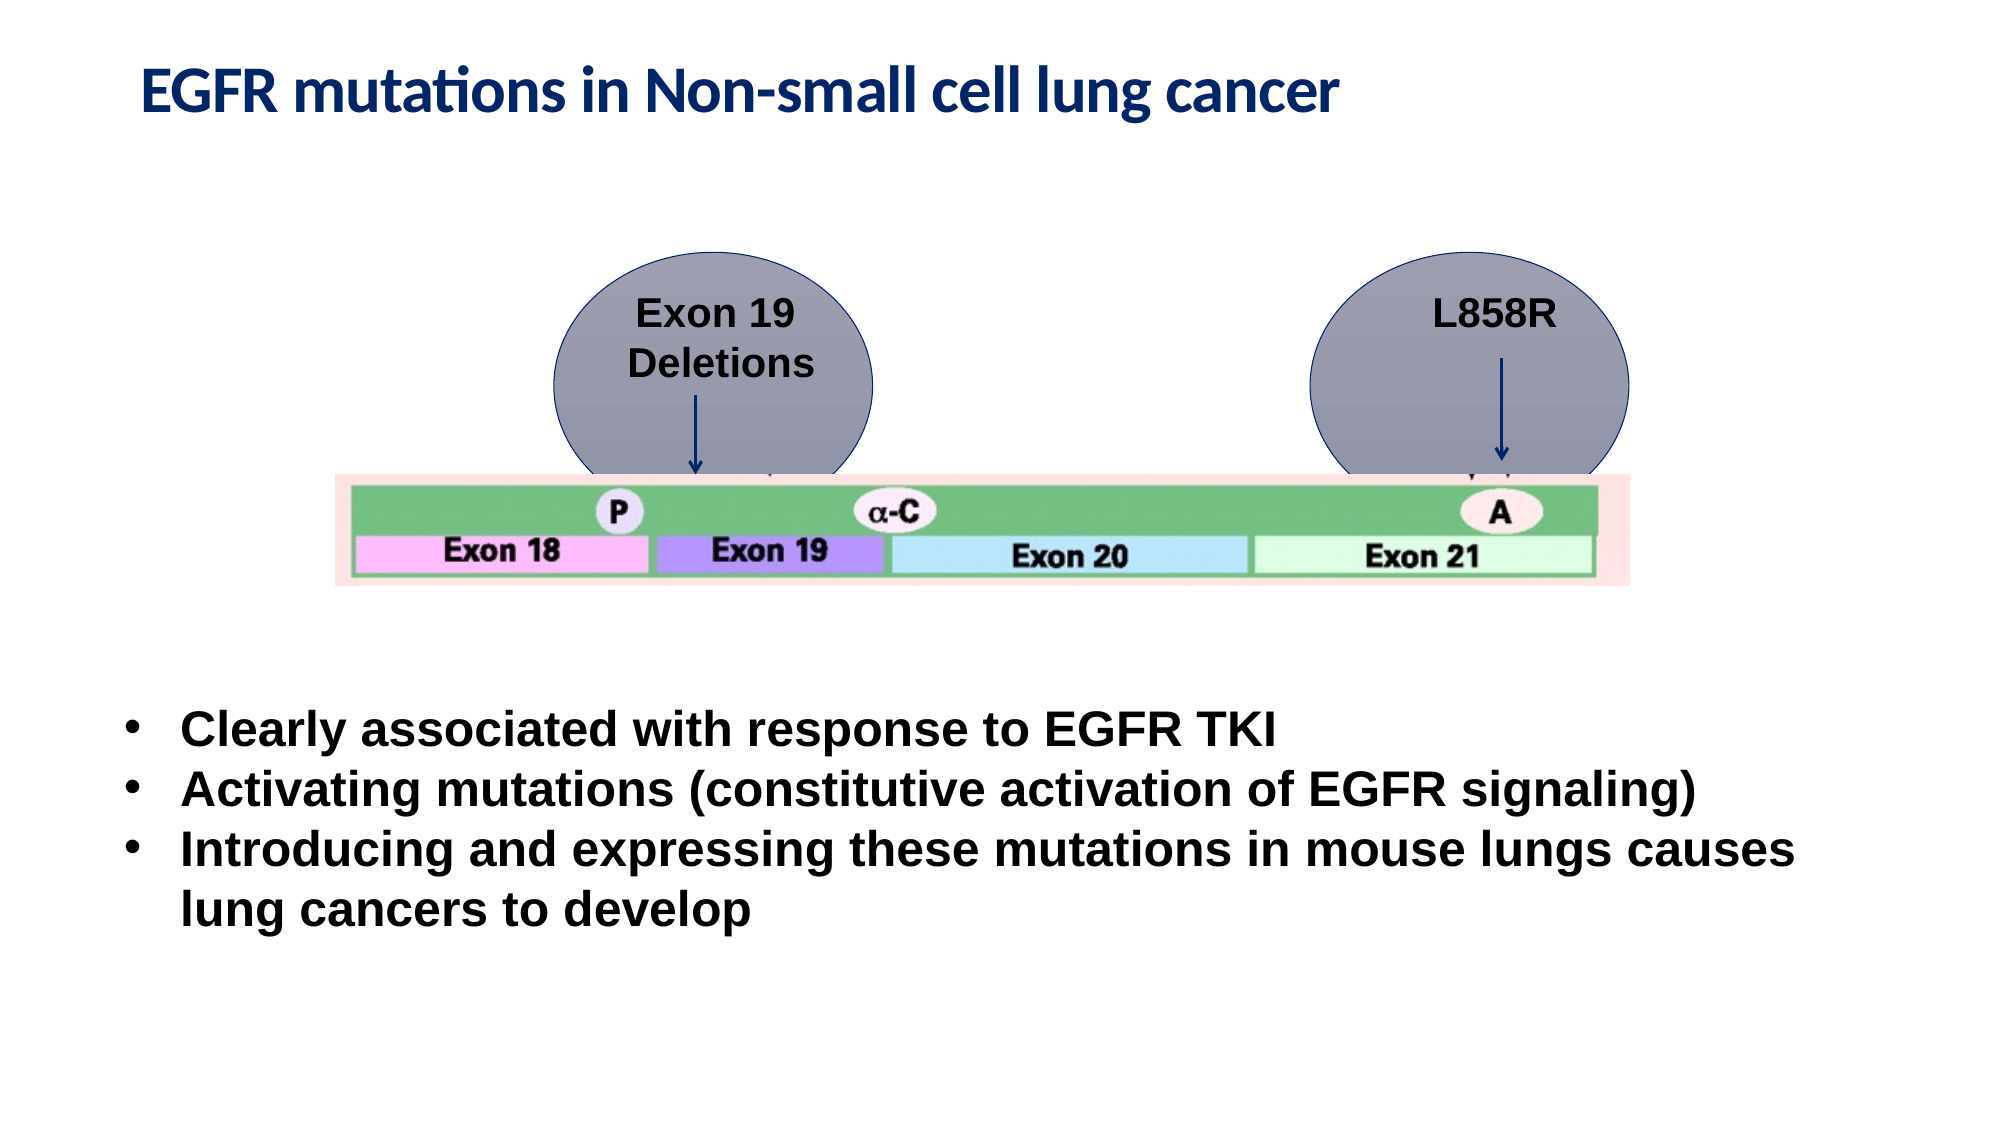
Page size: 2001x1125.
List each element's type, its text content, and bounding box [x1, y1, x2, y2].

text_box [553, 282, 874, 474]
text_box [1309, 279, 1630, 474]
text_box Exon 19 Deletions [612, 278, 831, 394]
text_box L858R [1417, 278, 1573, 344]
picture [335, 474, 1630, 586]
text_box Clearly associated with response to EGFR TKI Activating mutations (constitutive activation of EGFR signaling) Introducing and expressing these mutations in mouse lungs causes lung cancers to develop [109, 688, 1896, 1004]
title EGFR mutations in Non-small cell lung cancer [140, 54, 1753, 279]
